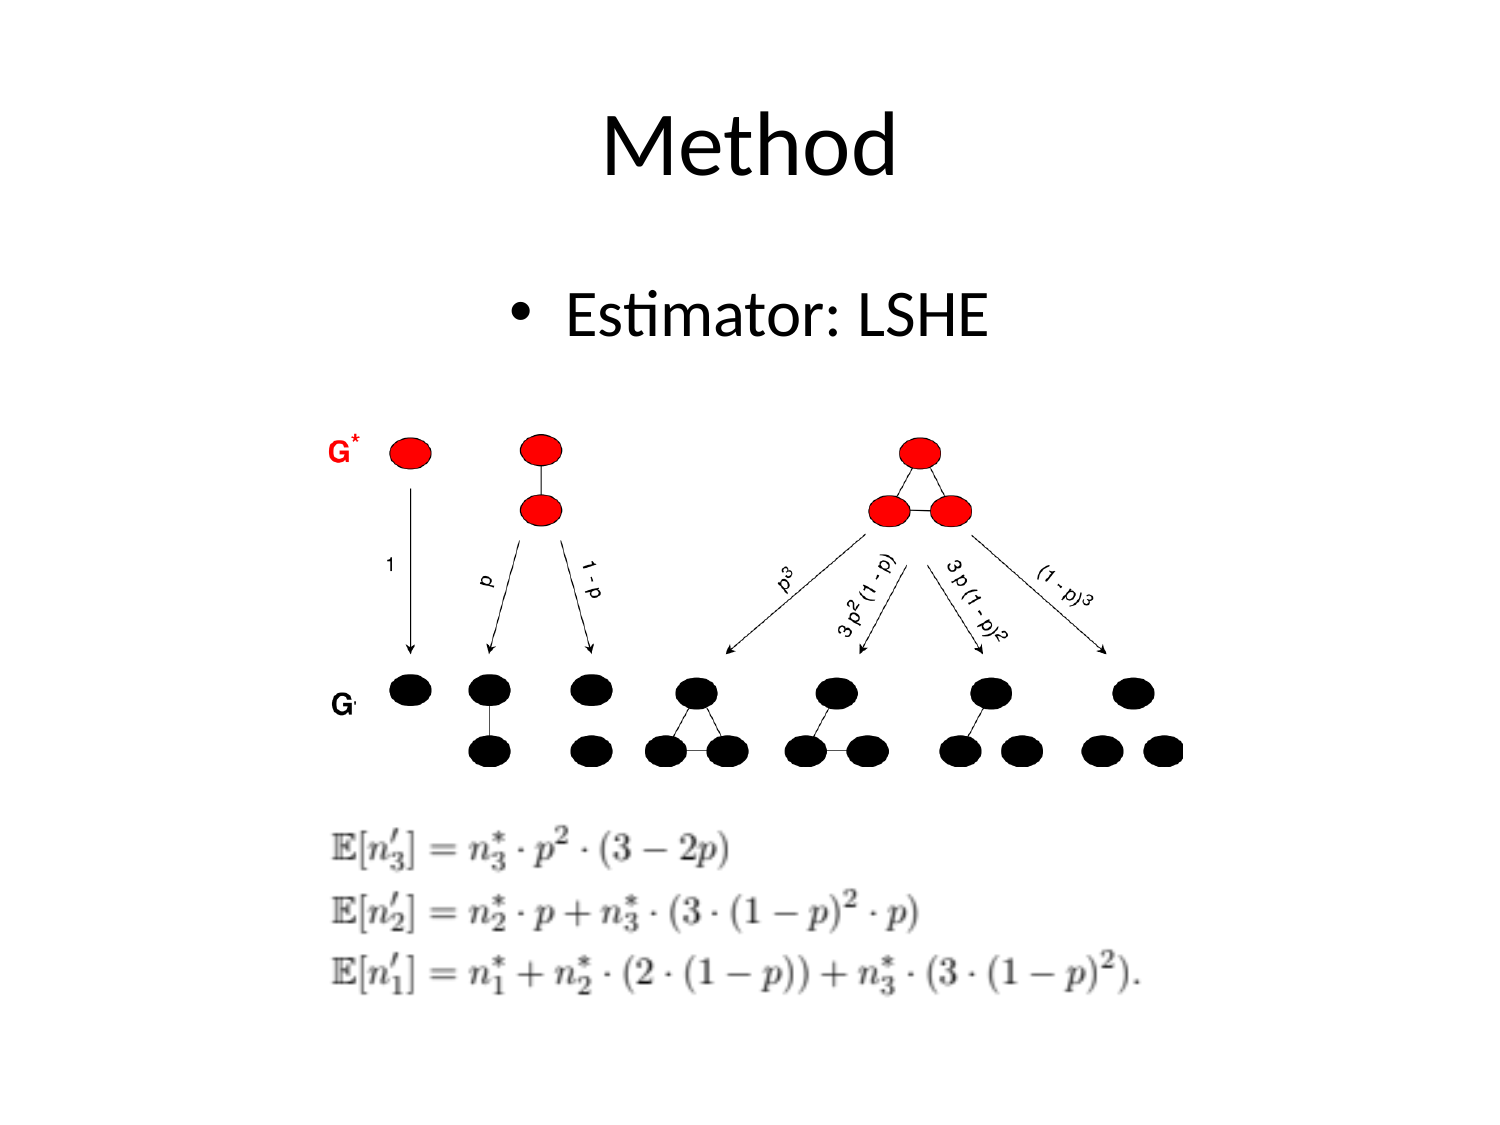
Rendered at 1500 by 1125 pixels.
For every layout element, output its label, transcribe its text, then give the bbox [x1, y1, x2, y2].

picture [323, 406, 1184, 767]
list Estimator: LSHE [75, 262, 1425, 439]
picture [281, 797, 1218, 1031]
title Method [75, 45, 1425, 233]
